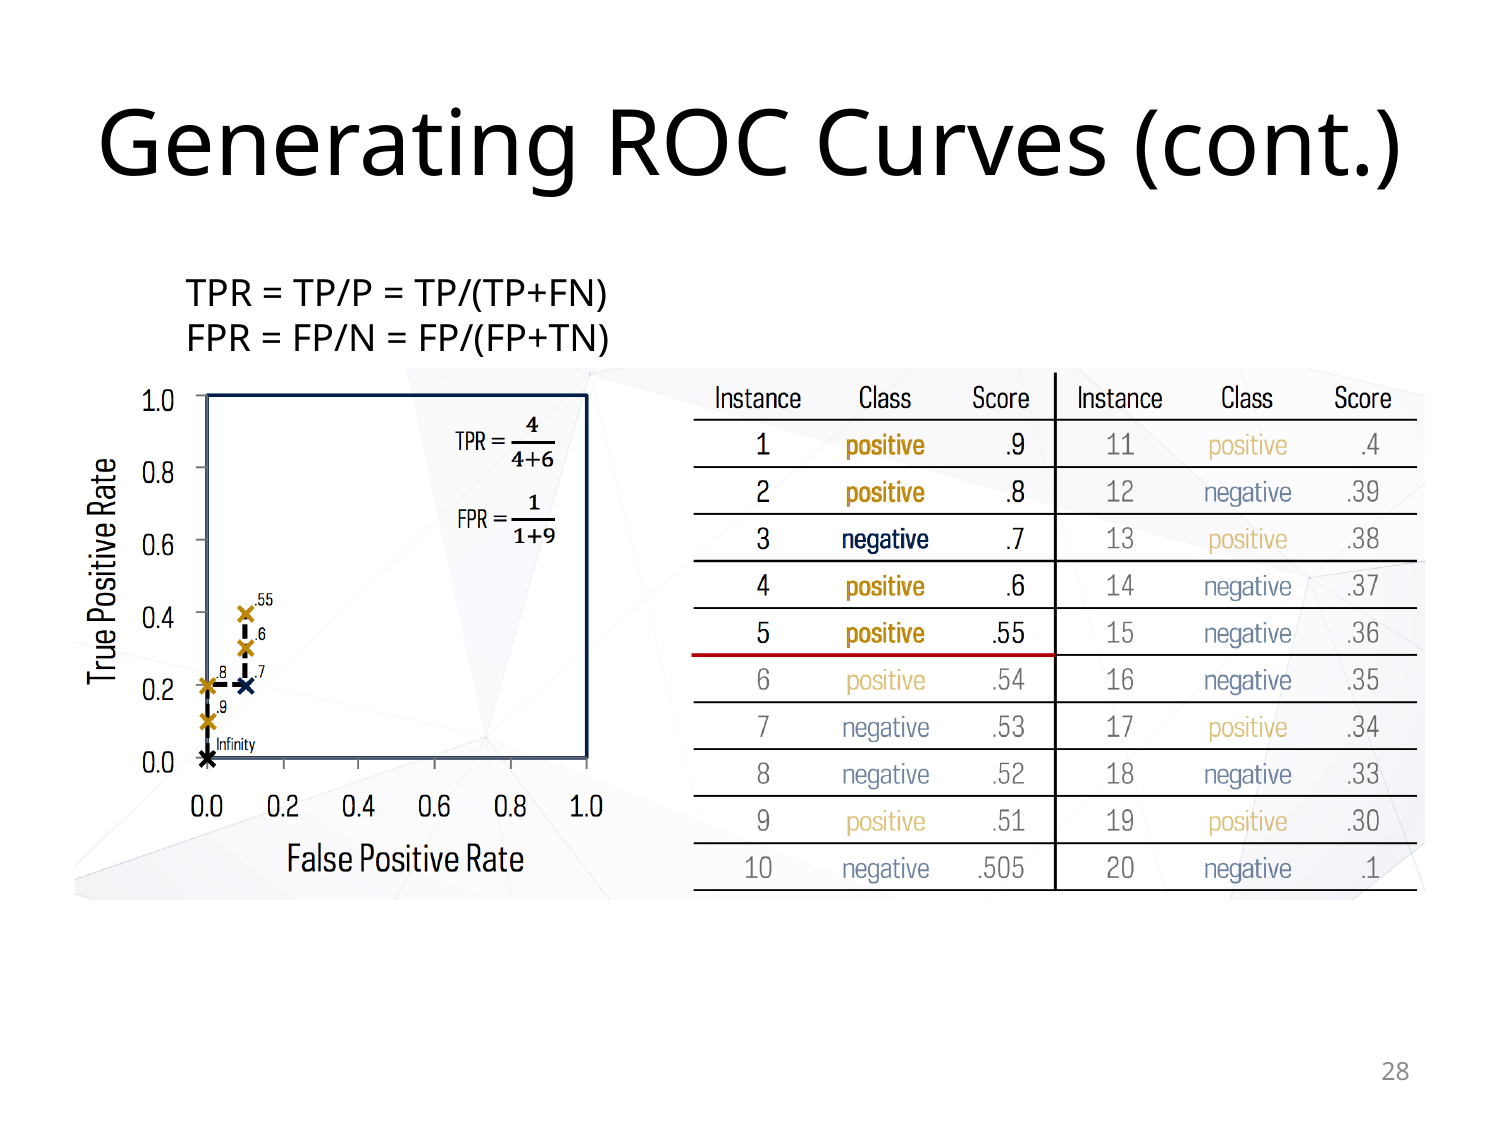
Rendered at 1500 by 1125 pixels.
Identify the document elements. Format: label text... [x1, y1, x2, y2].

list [74, 367, 1426, 900]
slide_number 28 [1074, 1042, 1425, 1103]
text_box TPR = TP/P = TP/(TP+FN) FPR = FP/N = FP/(FP+TN) [20, 261, 771, 367]
title Generating ROC Curves (cont.) [75, 45, 1425, 233]
